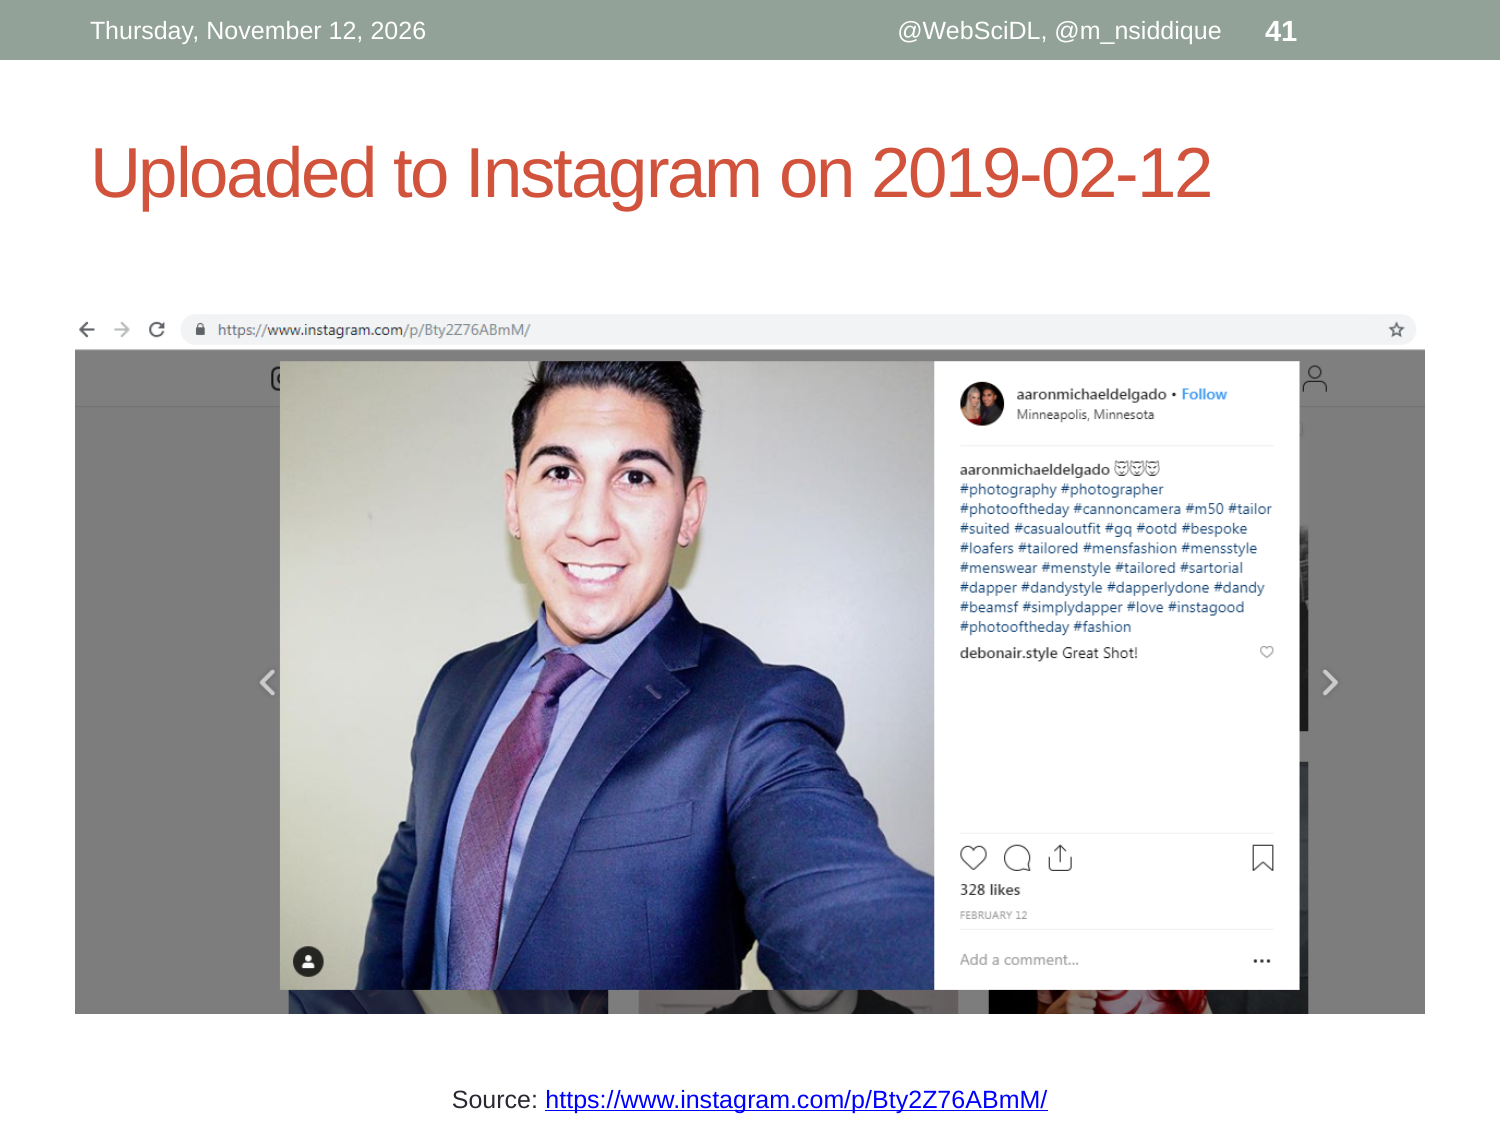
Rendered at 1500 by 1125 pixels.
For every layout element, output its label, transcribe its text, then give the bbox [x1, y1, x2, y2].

slide_number 41 [1250, 3, 1425, 57]
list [74, 311, 1426, 1014]
text_box Source: https://www.instagram.com/p/Bty2Z76ABmM/ [18, 1076, 1482, 1125]
footer @WebSciDL, @m_nsiddique [562, 3, 1238, 57]
title Uploaded to Instagram on 2019-02-12 [75, 87, 1425, 250]
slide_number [75, 3, 550, 57]
